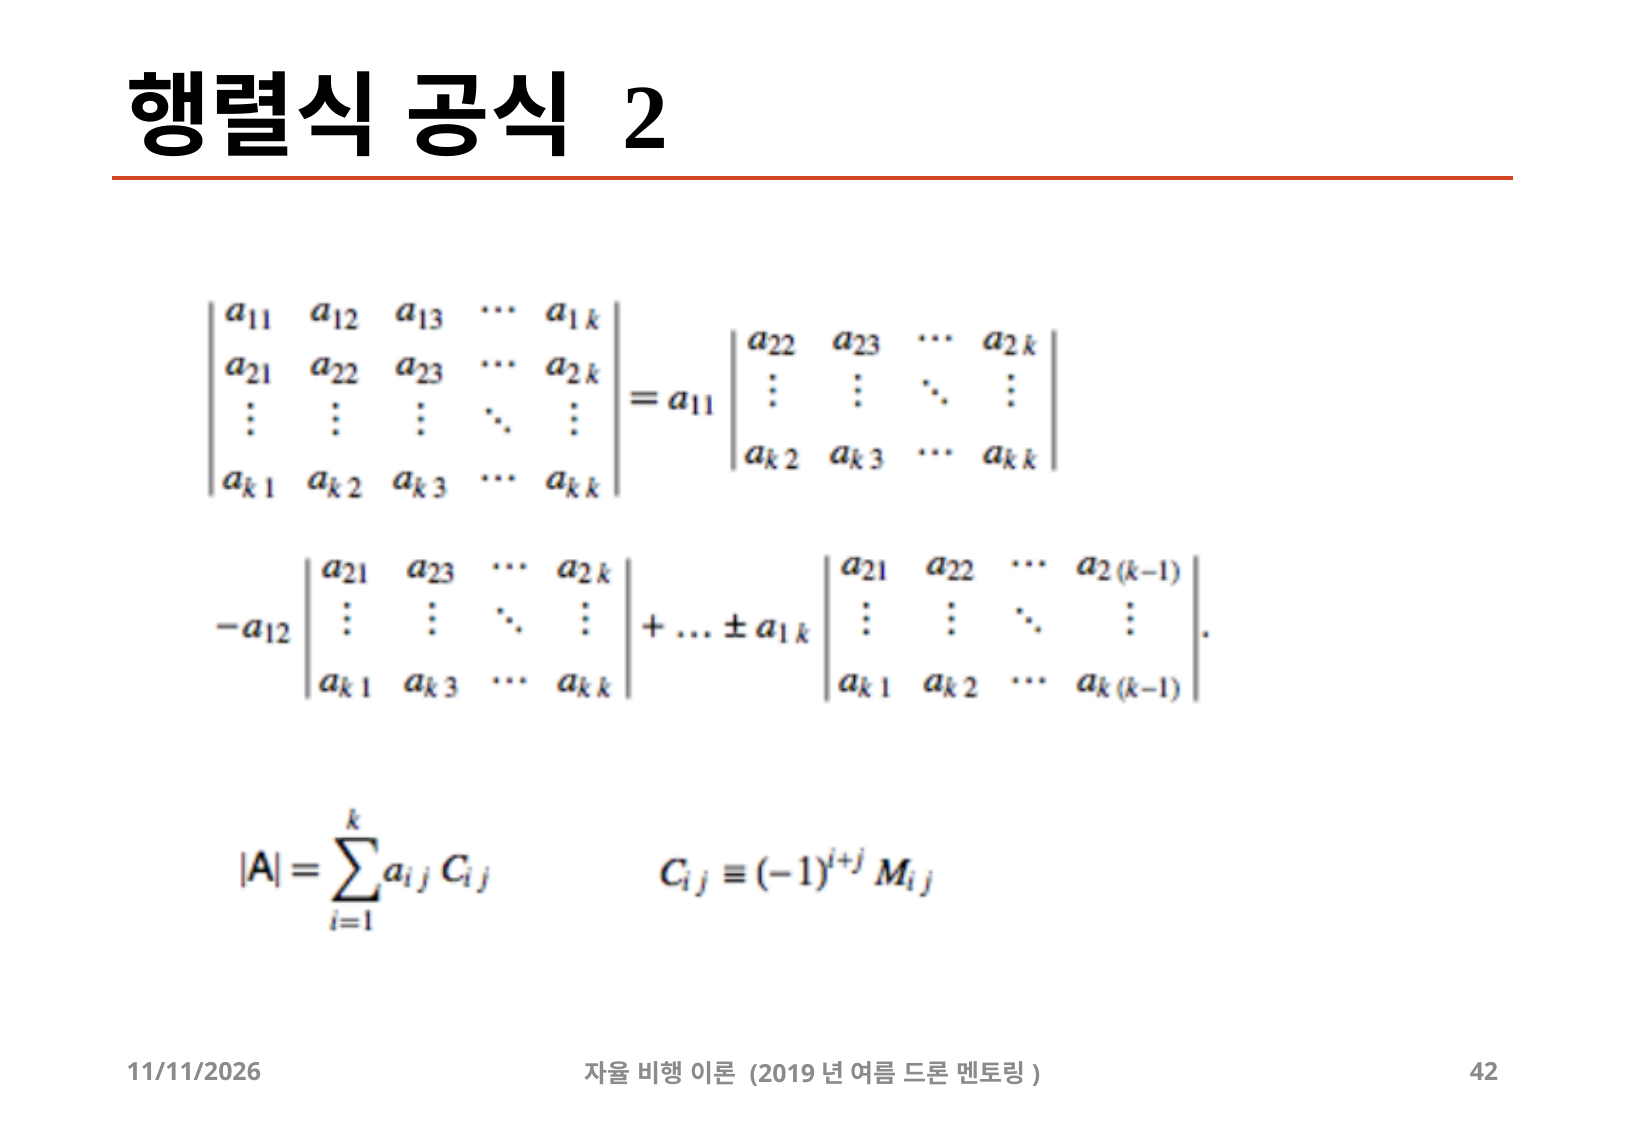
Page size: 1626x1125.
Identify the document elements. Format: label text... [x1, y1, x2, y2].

slide_number 42 [1433, 1042, 1514, 1103]
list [176, 264, 1227, 725]
title 행렬식 공식 2 [111, 59, 1514, 179]
picture [652, 830, 941, 914]
footer 자율 비행 이론 (2019년 여름 드론 멘토링) [538, 1042, 1087, 1103]
picture [225, 798, 493, 945]
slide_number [111, 1042, 303, 1103]
